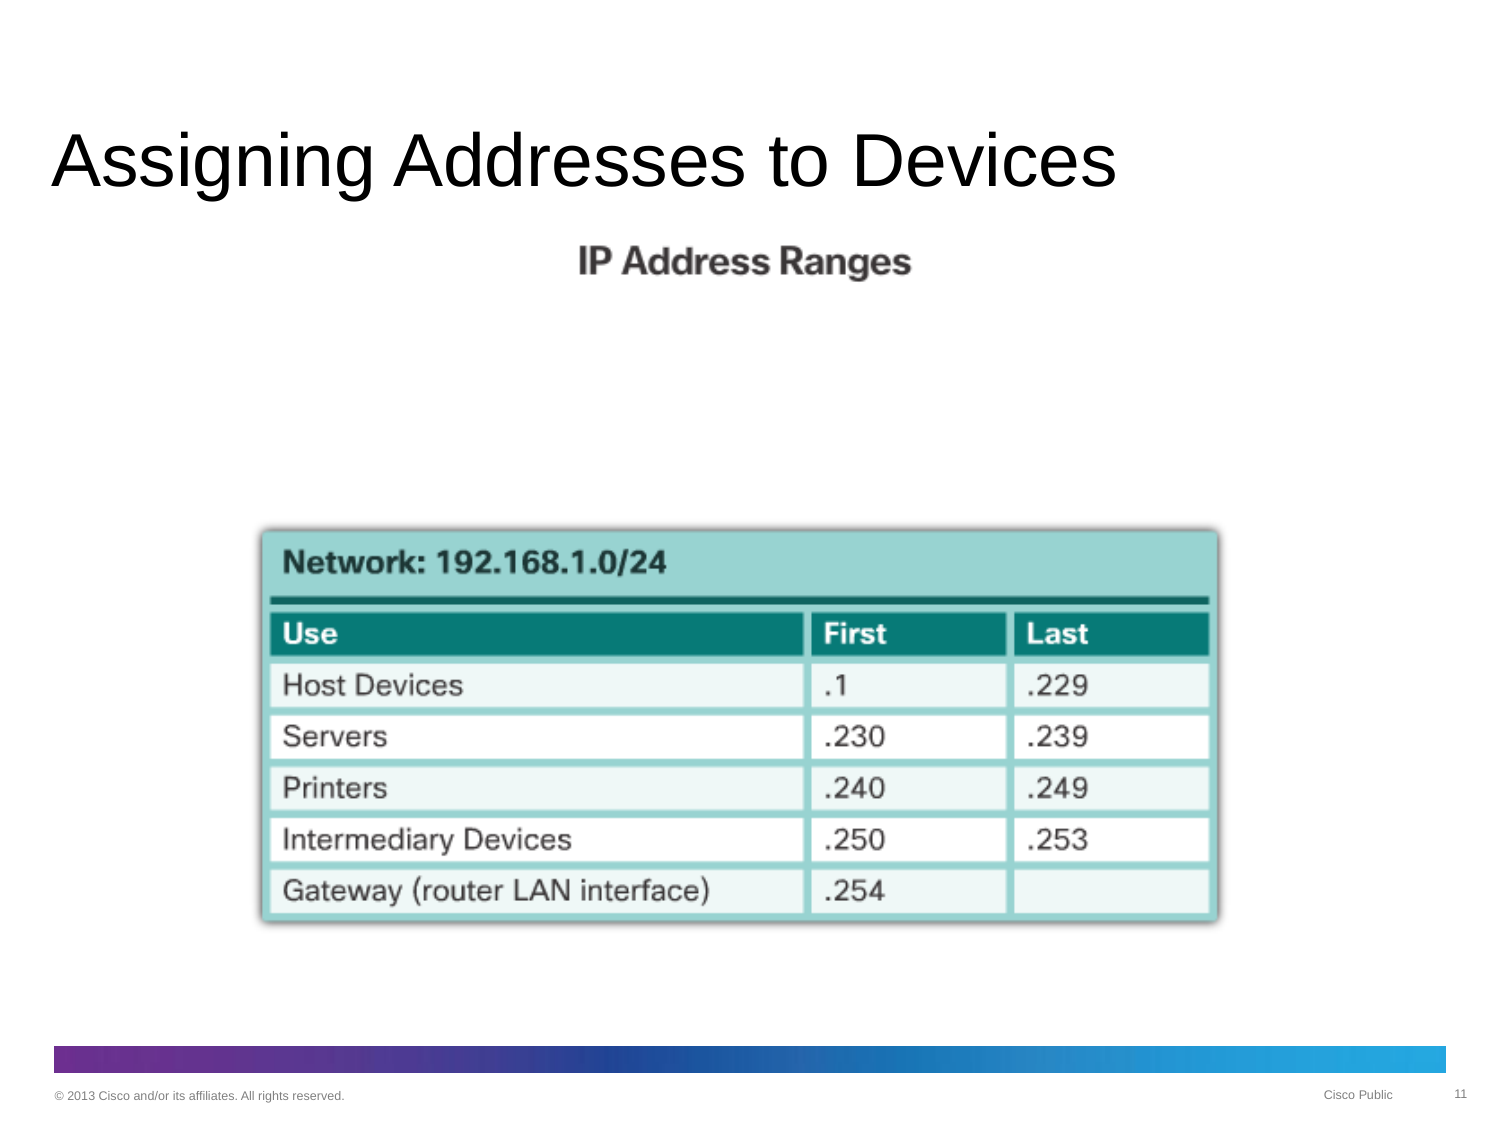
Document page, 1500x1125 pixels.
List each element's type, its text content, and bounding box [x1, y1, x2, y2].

picture [54, 1046, 1446, 1073]
title Assigning Addresses to Devices [37, 70, 1447, 209]
picture [163, 239, 1322, 938]
